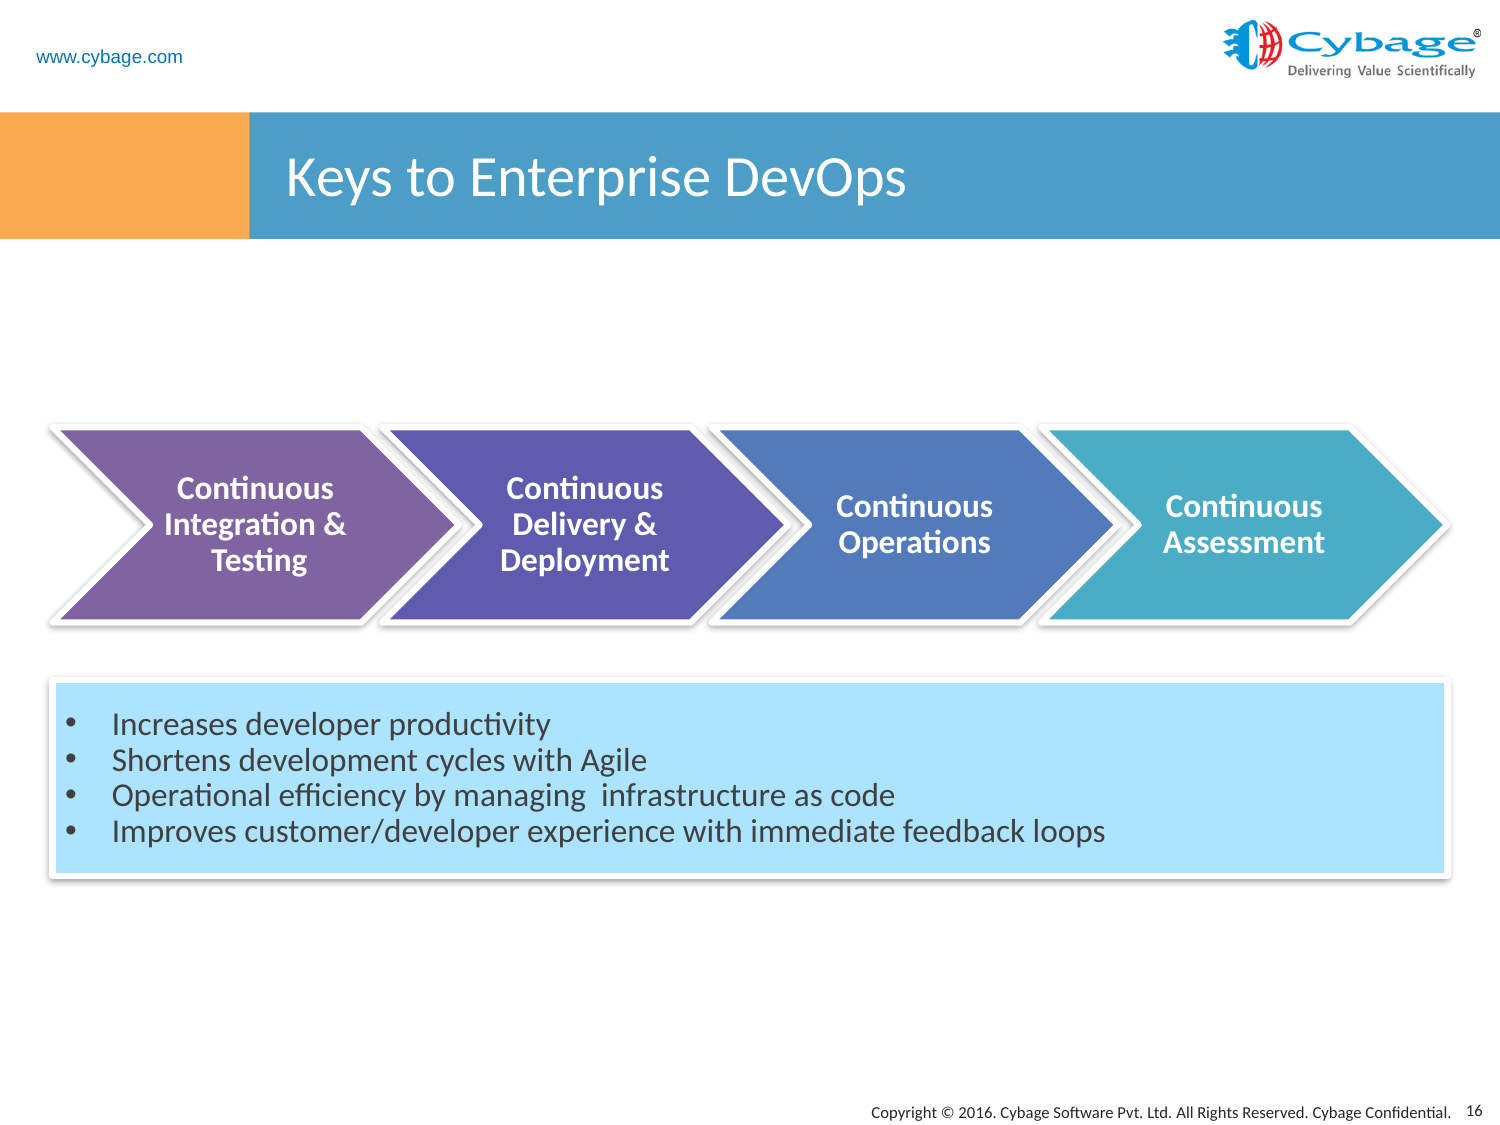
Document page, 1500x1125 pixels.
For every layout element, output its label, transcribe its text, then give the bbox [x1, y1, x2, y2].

title Keys to Enterprise DevOps [272, 131, 1463, 225]
text_box Increases developer productivity Shortens development cycles with Agile Operational efficiency by managing infrastructure as code Improves customer/developer experience with immediate feedback loops [49, 677, 1451, 879]
picture [1223, 20, 1249, 40]
picture [1223, 20, 1481, 78]
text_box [52, 426, 1448, 623]
